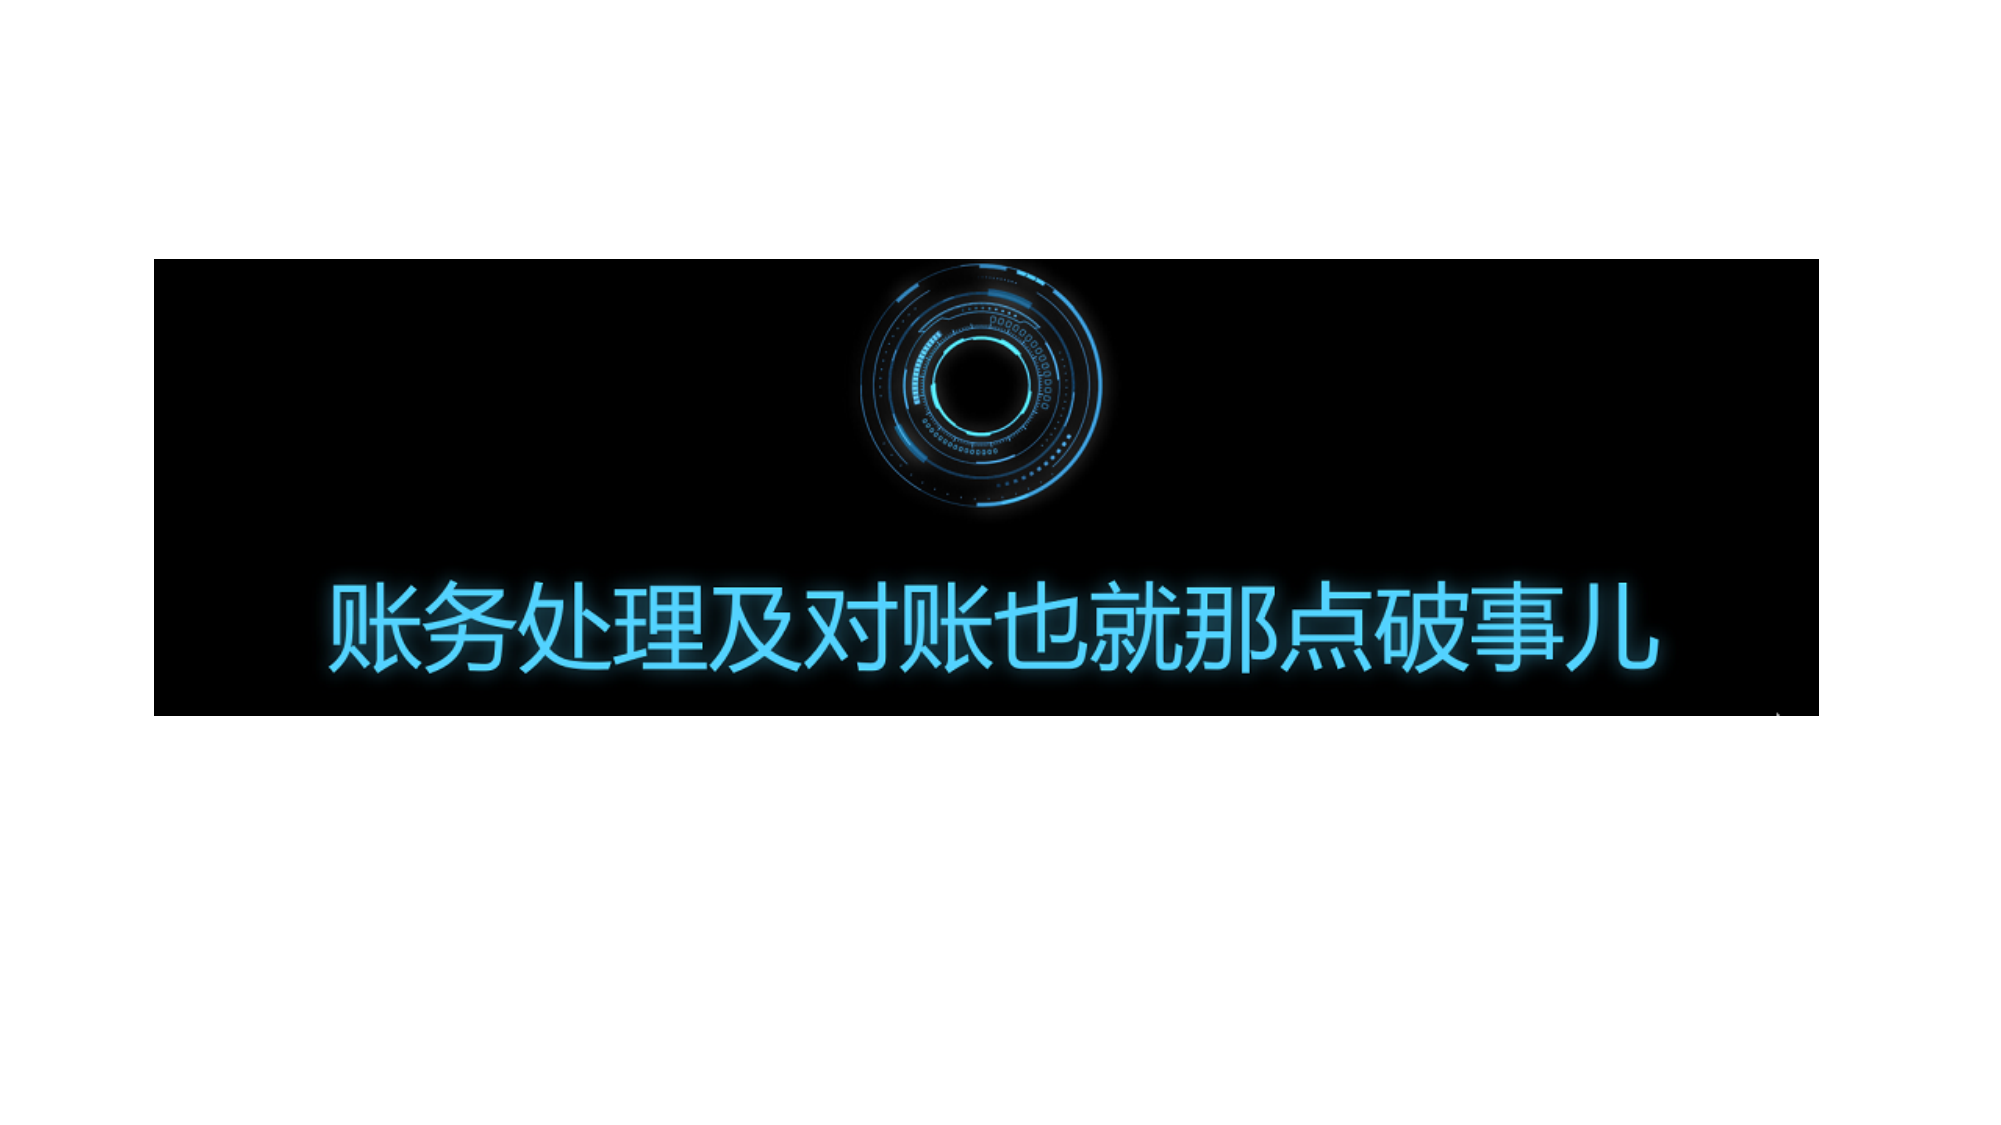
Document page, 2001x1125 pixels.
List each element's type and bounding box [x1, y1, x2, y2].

picture [154, 259, 1819, 716]
